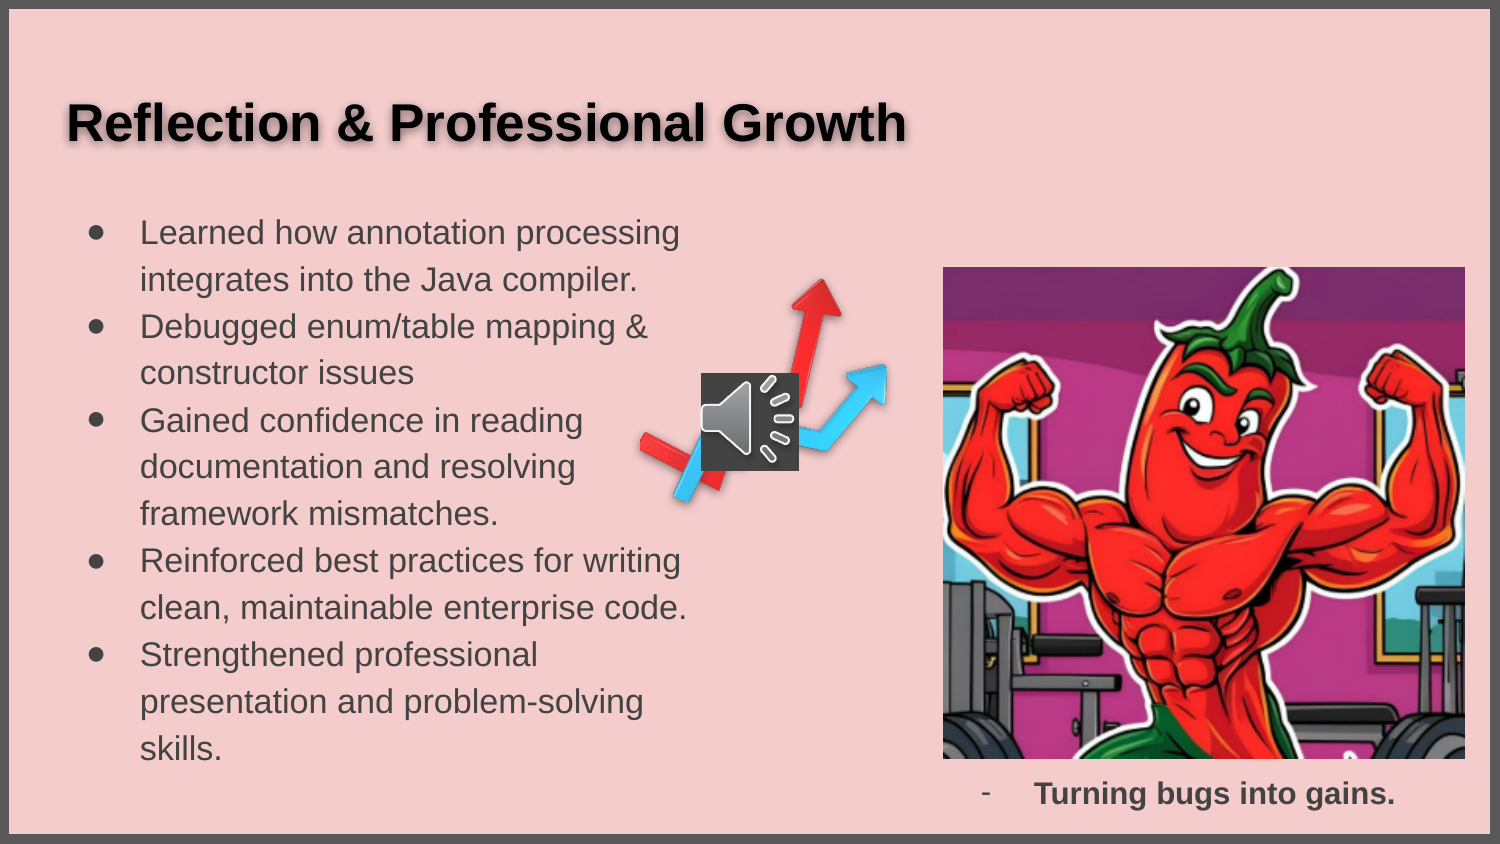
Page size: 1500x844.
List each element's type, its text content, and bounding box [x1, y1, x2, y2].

picture [943, 267, 1465, 759]
picture [640, 254, 912, 526]
text_box Turning bugs into gains. [943, 767, 1427, 826]
title Reflection & Professional Growth [51, 72, 1449, 167]
list Learned how annotation processing integrates into the Java compiler. Debugged enum/table mapping & constructor issues Gained confidence in reading documentation and resolving framework mismatches. Reinforced best practices for writing clean, maintainable enterprise code. Strengthened professional presentation and problem-solving skills. [51, 189, 730, 790]
